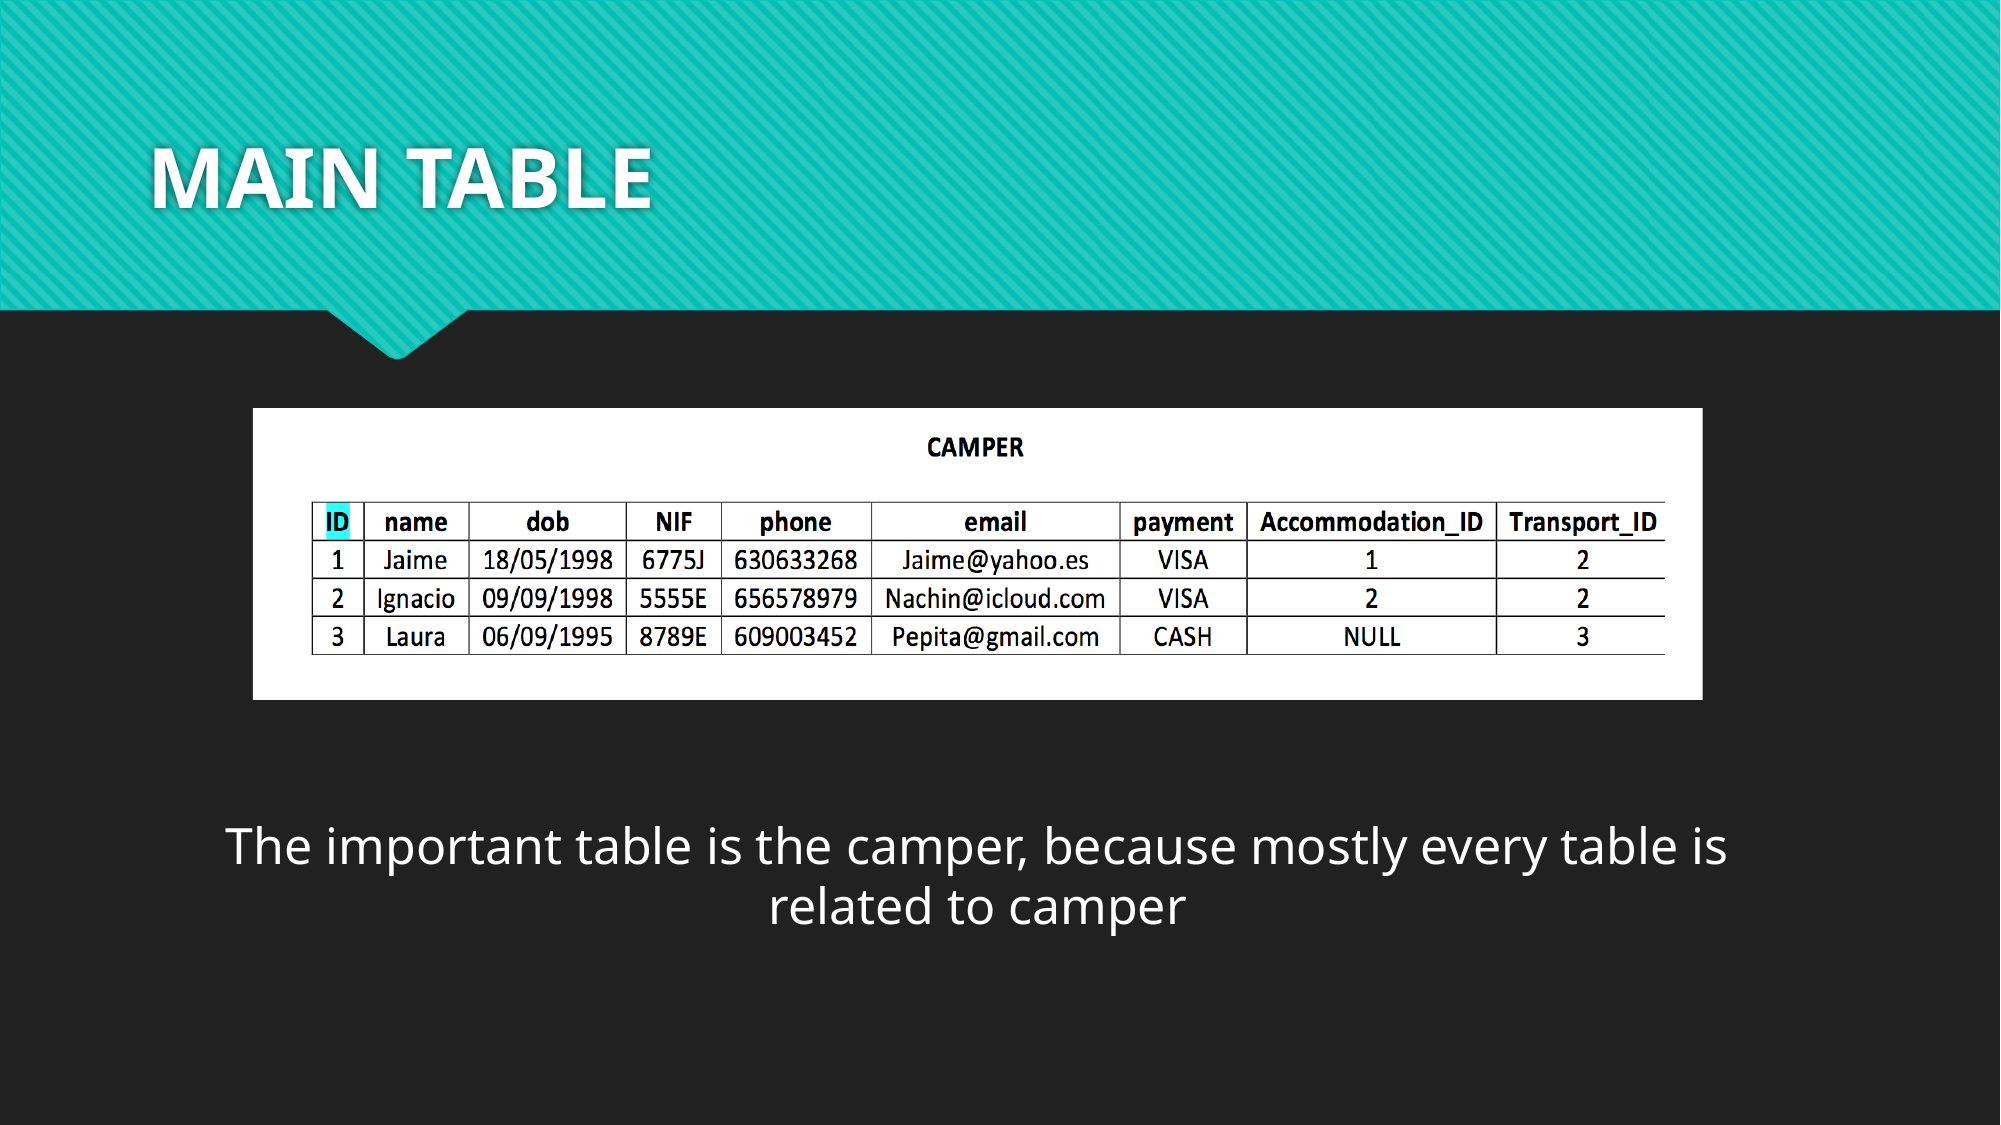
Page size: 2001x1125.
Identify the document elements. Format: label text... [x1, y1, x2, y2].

text_box The important table is the camper, because mostly every table is related to camper [152, 807, 1803, 943]
title MAIN TABLE [132, 73, 1868, 233]
picture [252, 408, 1703, 701]
